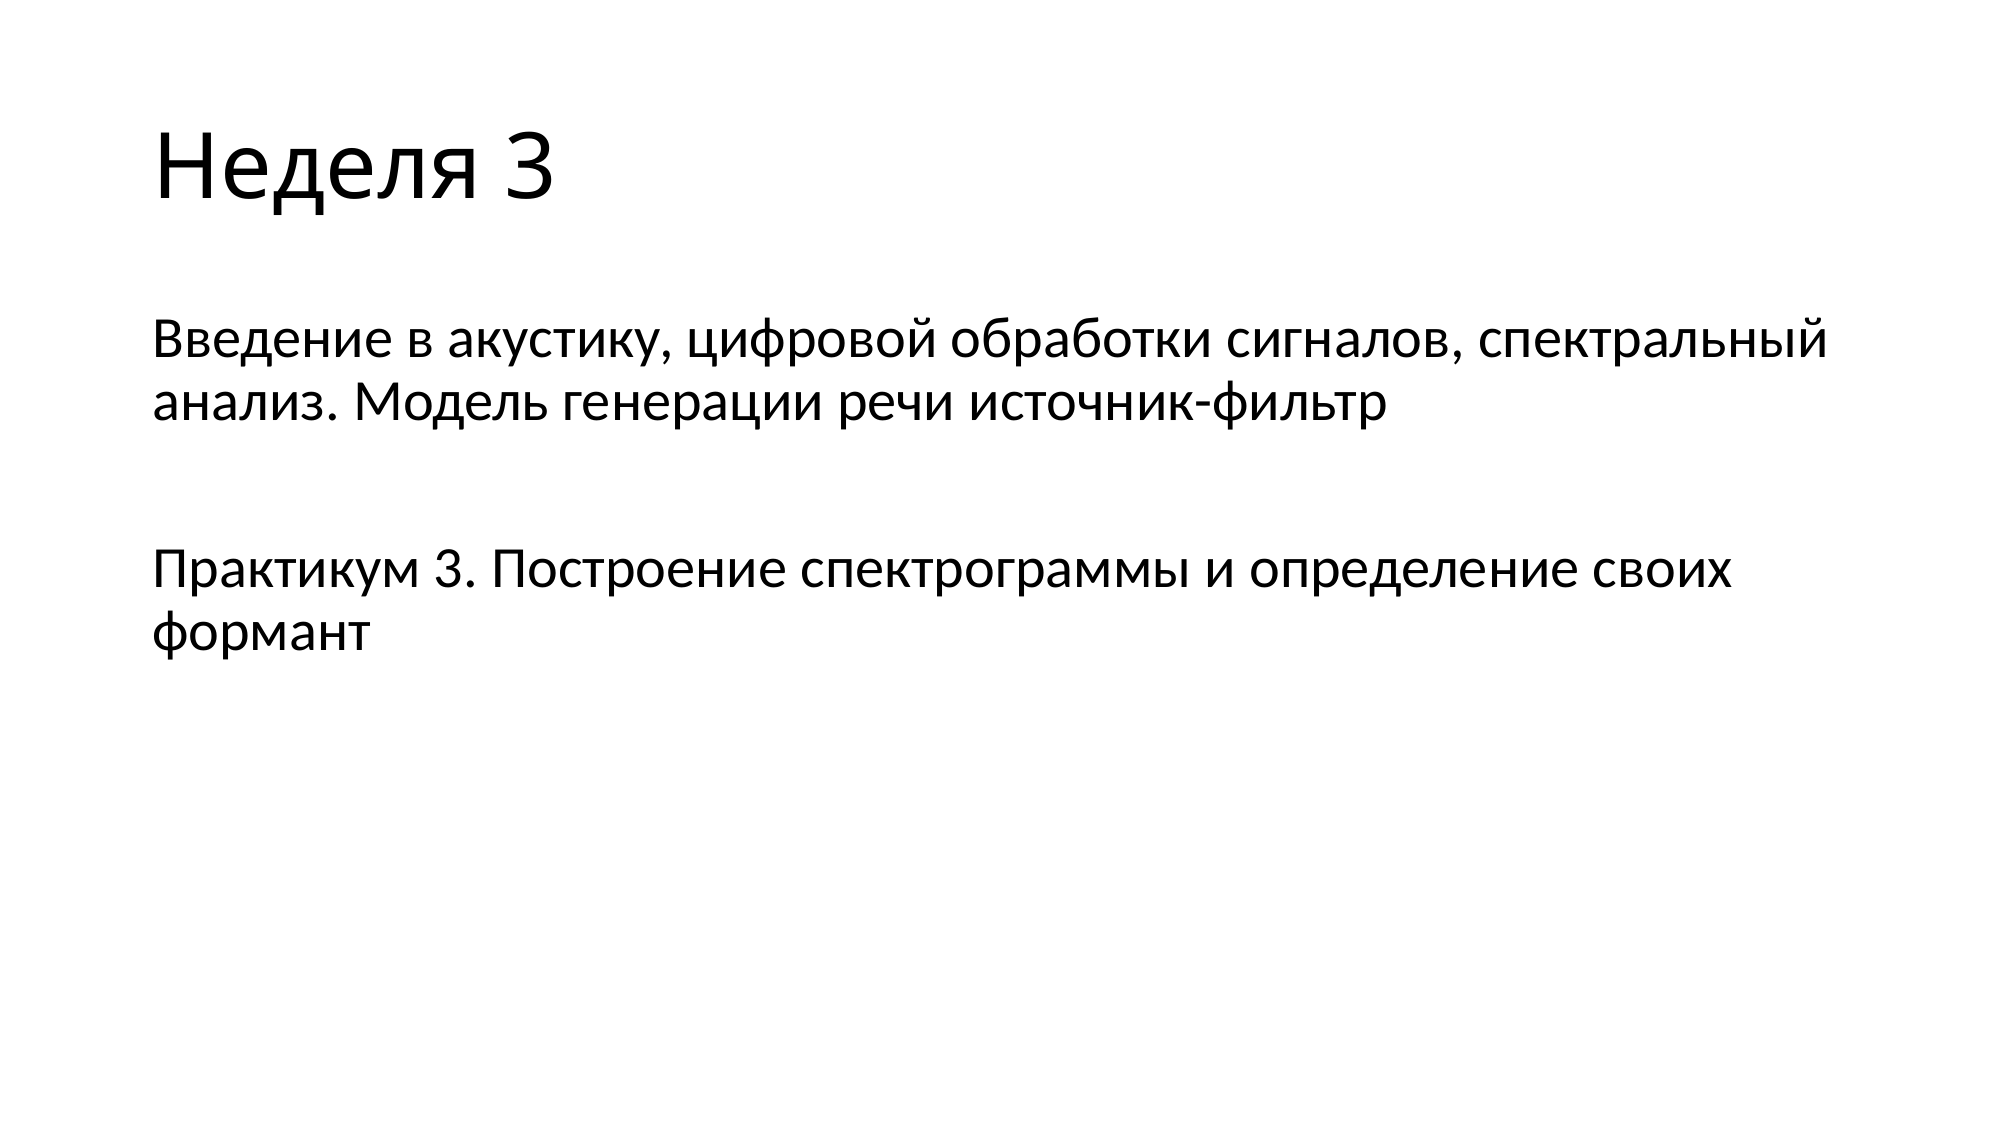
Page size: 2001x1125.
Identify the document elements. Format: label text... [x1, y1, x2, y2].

list Введение в акустику, цифровой обработки сигналов, спектральный анализ. Модель генерации речи источник-фильтр Практикум 3. Построение спектрограммы и определение своих формант [137, 299, 1863, 1014]
title Неделя 3 [137, 59, 1863, 278]
